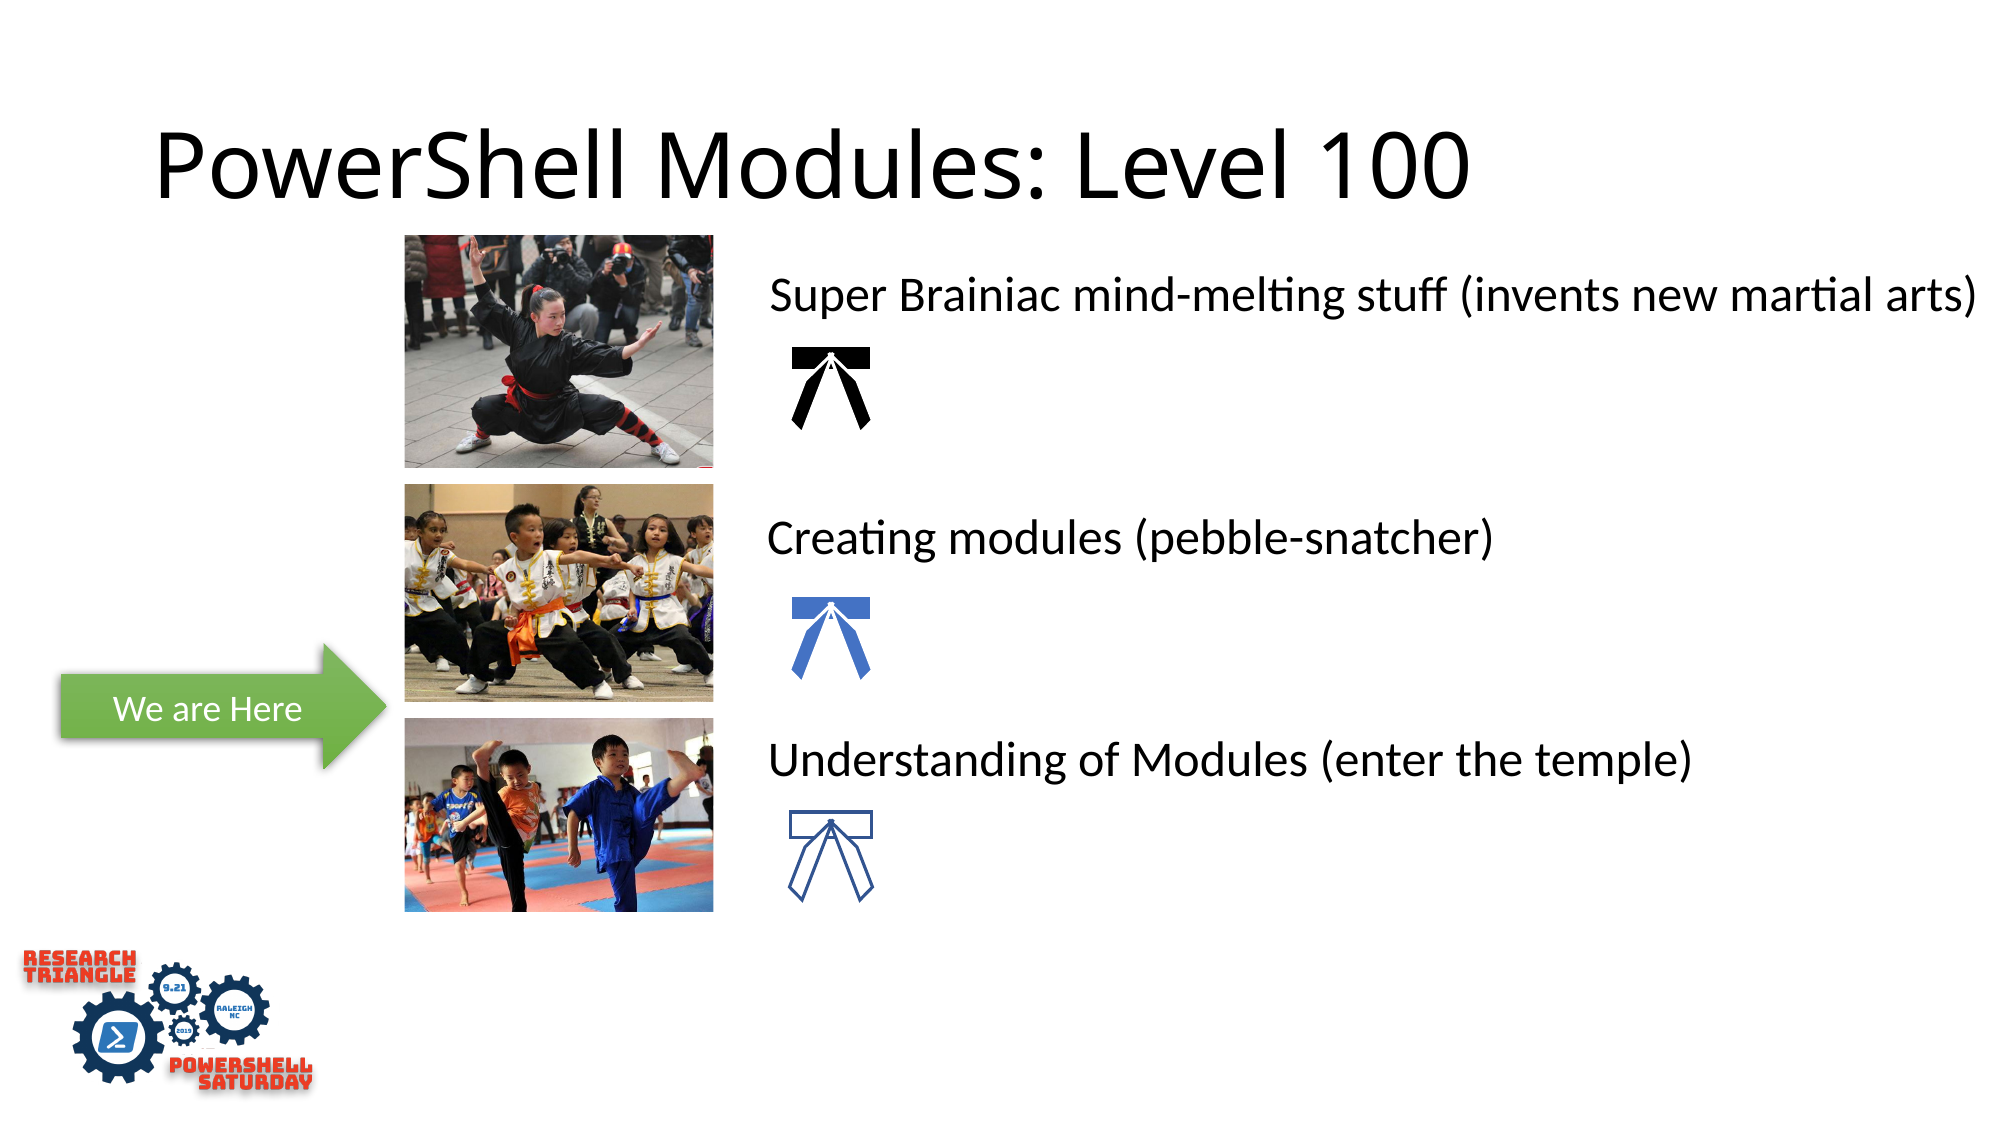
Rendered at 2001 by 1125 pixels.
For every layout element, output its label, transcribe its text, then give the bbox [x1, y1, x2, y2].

text_box Understanding of Modules (enter the temple) [753, 718, 1710, 794]
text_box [778, 811, 884, 878]
picture [404, 718, 714, 912]
picture [22, 947, 313, 1108]
picture [404, 235, 714, 468]
text_box Creating modules (pebble-snatcher) [752, 496, 1511, 572]
text_box Super Brainiac mind-melting stuff (invents new martial arts) [754, 254, 1994, 330]
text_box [778, 594, 884, 661]
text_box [778, 345, 884, 411]
text_box We are Here [60, 642, 387, 770]
title PowerShell Modules: Level 100 [137, 59, 1863, 278]
picture [404, 484, 714, 702]
